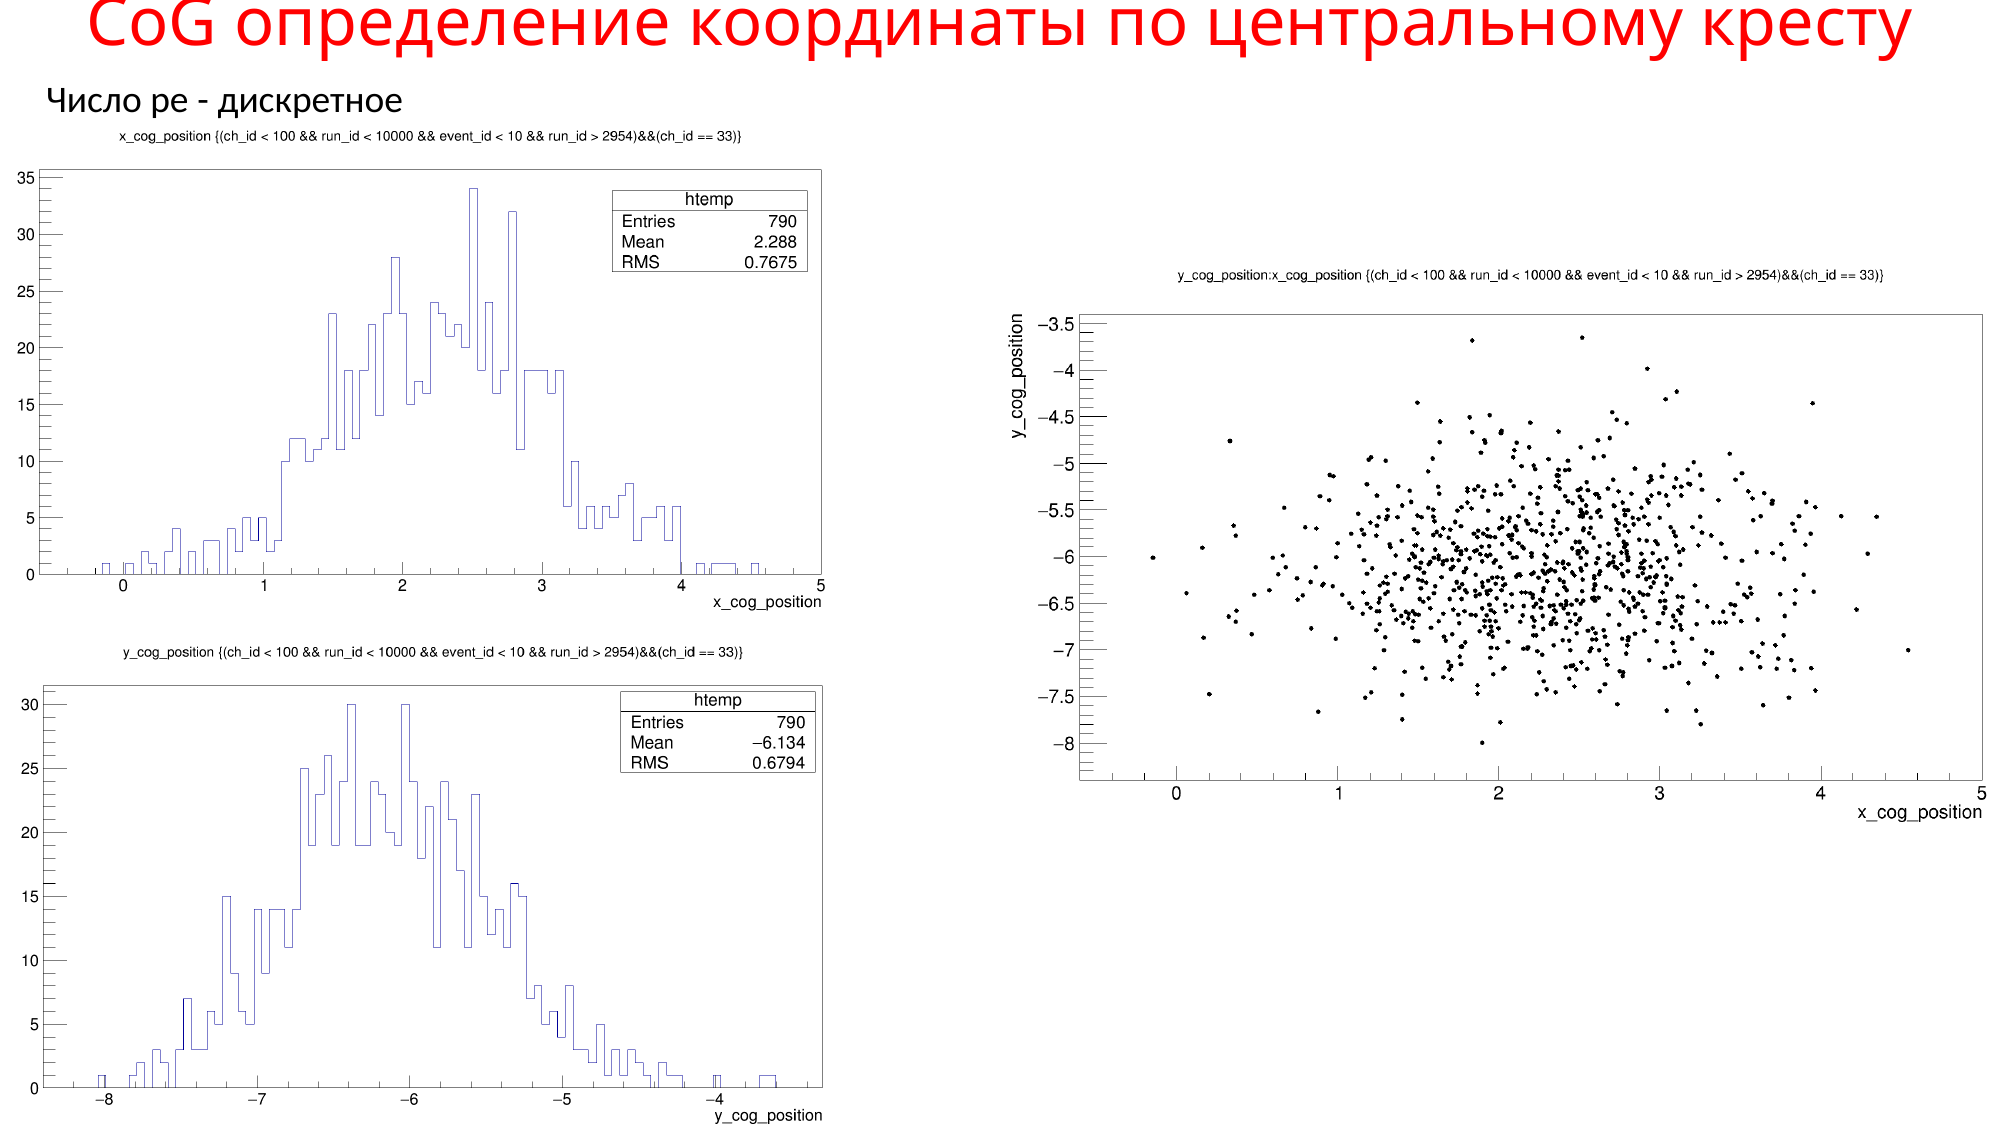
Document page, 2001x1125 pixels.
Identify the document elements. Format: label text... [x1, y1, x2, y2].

picture [14, 128, 829, 613]
text_box Число pe - дискретное [31, 67, 486, 128]
picture [14, 642, 829, 1125]
title CoG определение координаты по центральному кресту [0, 0, 2000, 129]
picture [1004, 265, 1988, 829]
